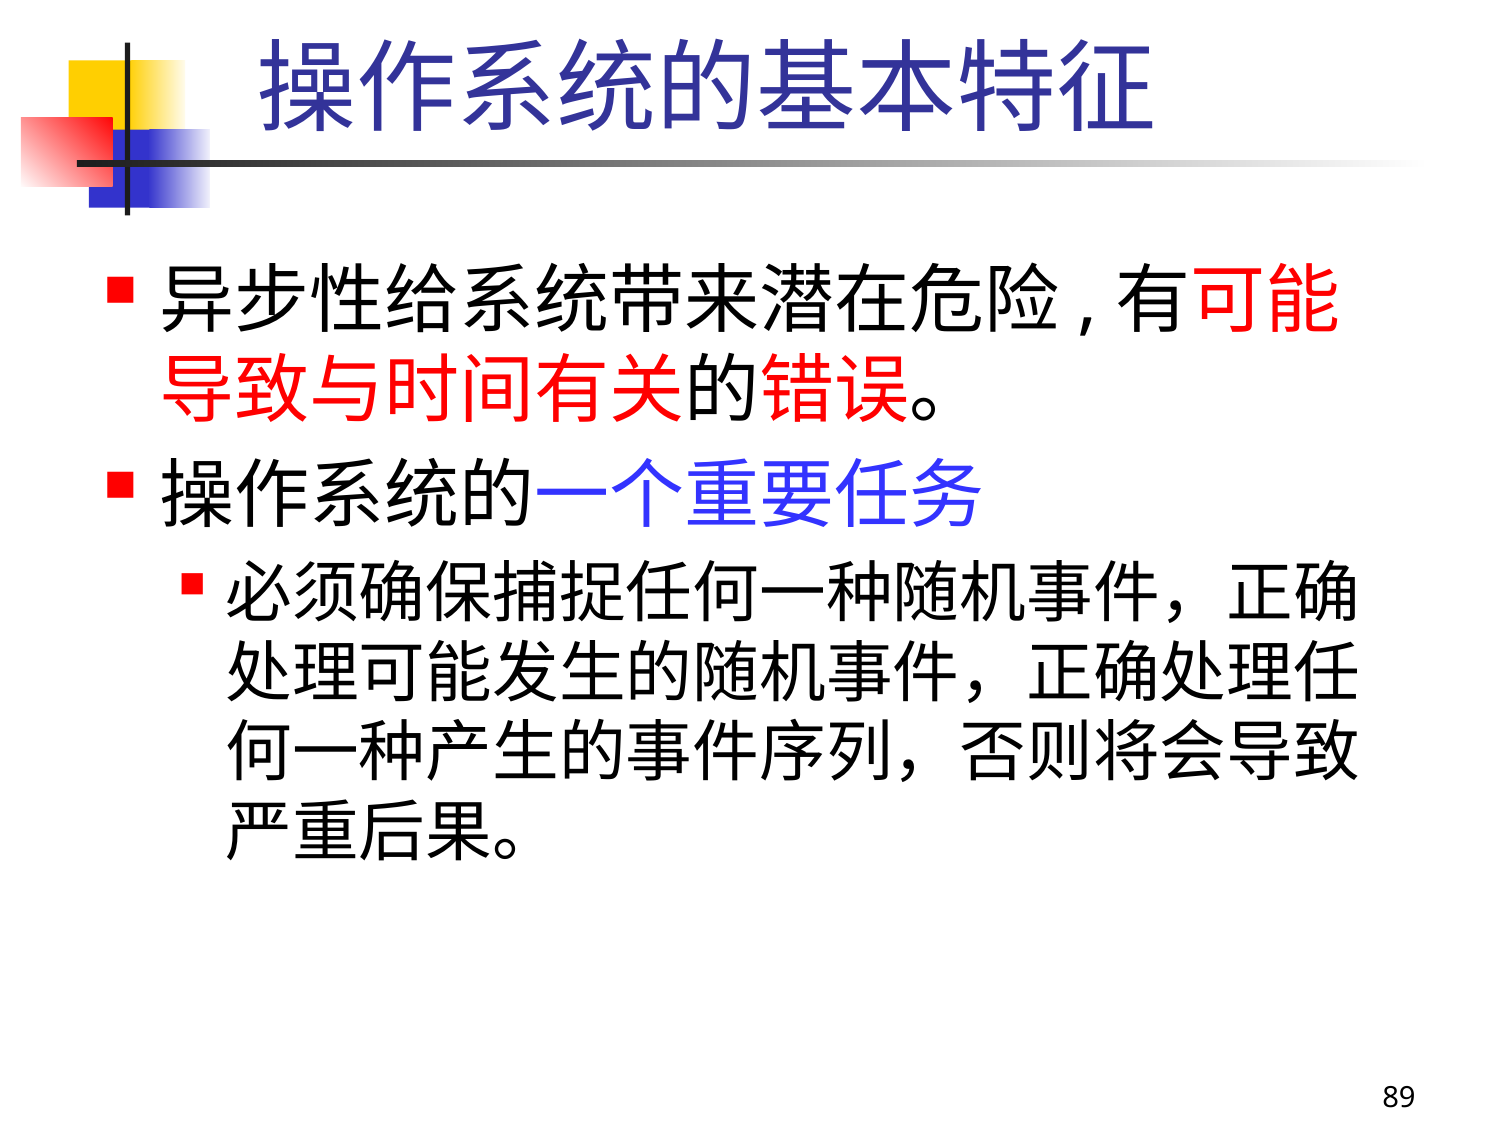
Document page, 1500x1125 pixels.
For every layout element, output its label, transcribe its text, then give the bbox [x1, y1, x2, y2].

list 异步性给系统带来潜在危险,有可能导致与时间有关的错误。 操作系统的一个重要任务 必须确保捕捉任何一种随机事件，正确处理可能发生的随机事件，正确处理任何一种产生的事件序列，否则将会导致严重后果。 [88, 243, 1388, 1094]
slide_number 89 [1080, 1070, 1431, 1114]
text_box 操作系统的基本特征 [242, 44, 1365, 123]
